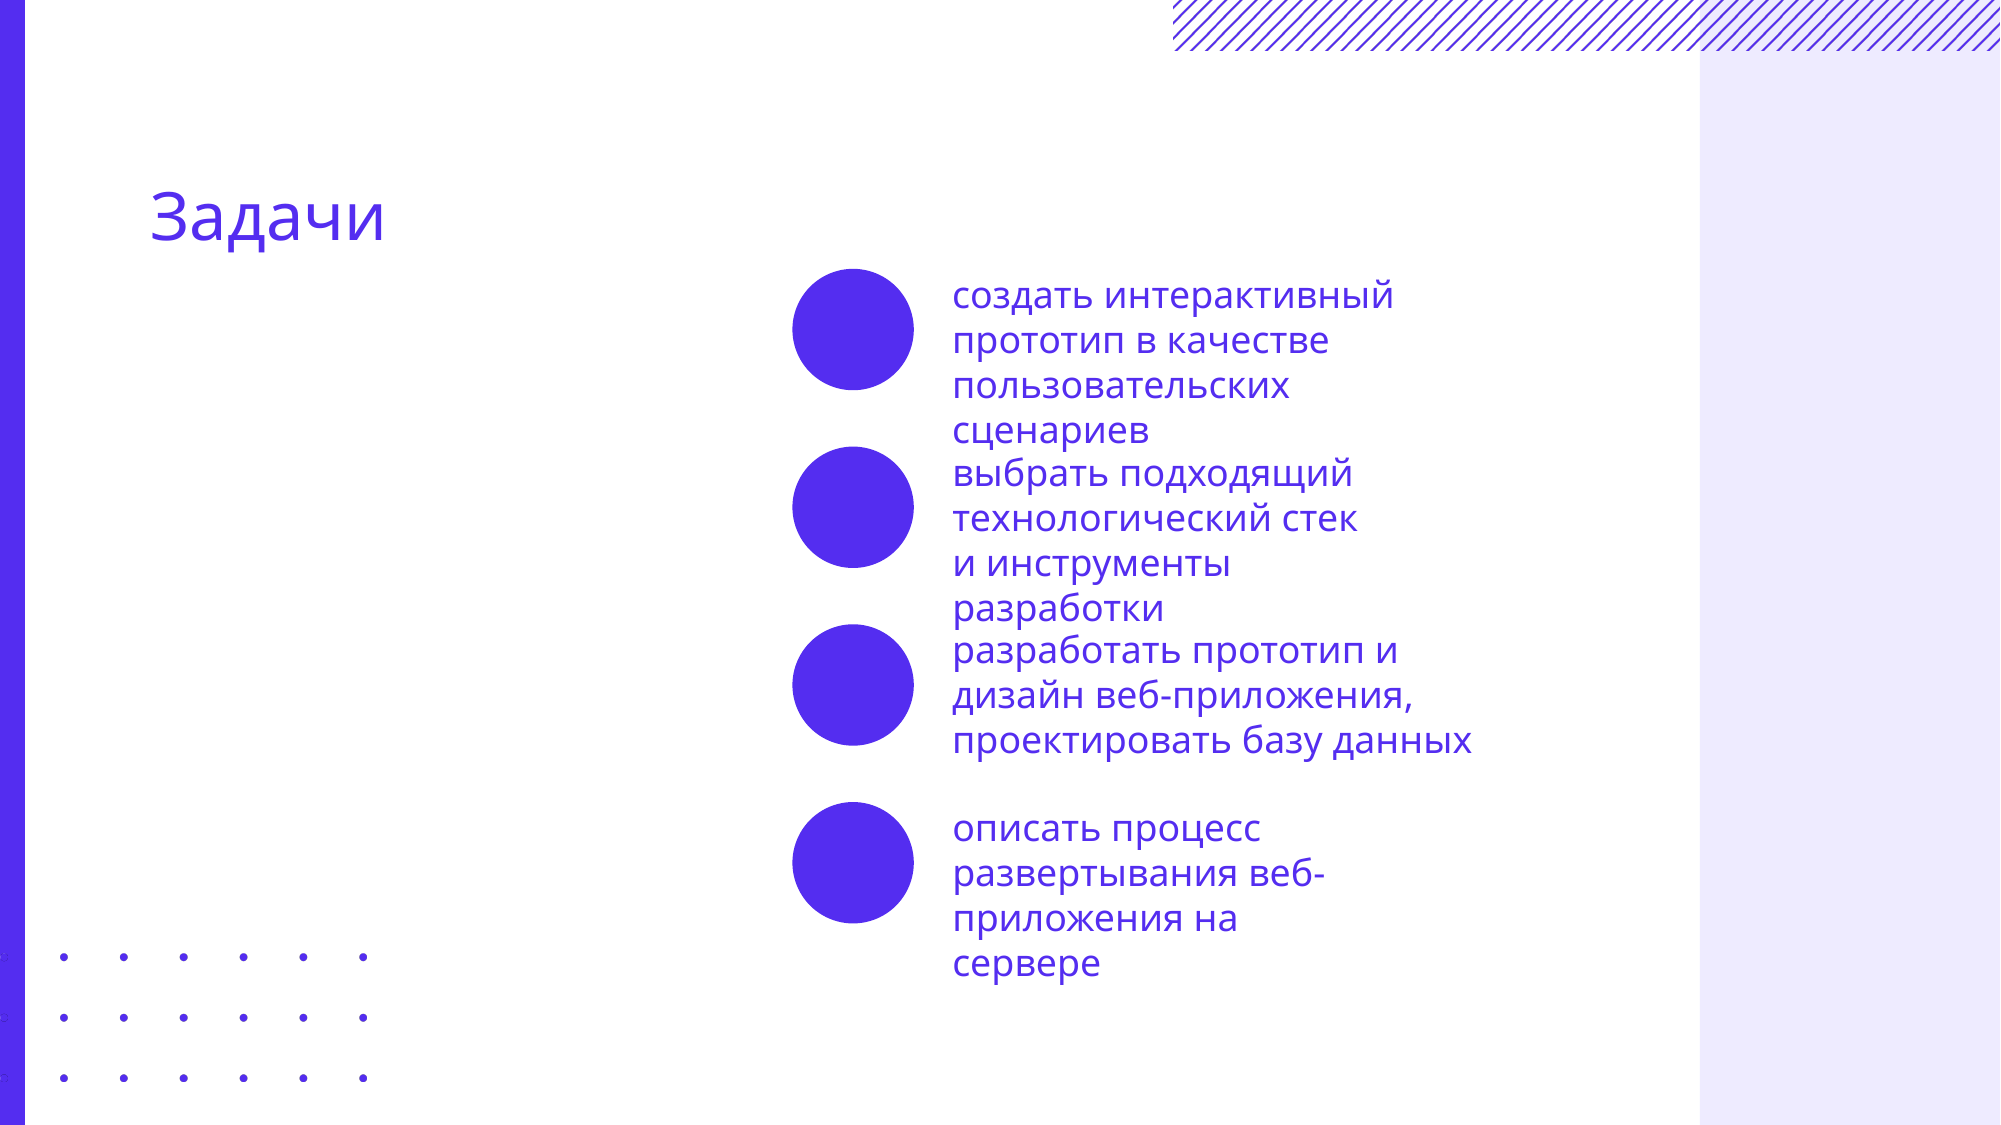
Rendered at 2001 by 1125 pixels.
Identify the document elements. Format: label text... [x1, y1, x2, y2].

text_box [792, 624, 914, 746]
text_box описать процесс развертывания веб-приложения на сервере [937, 796, 1394, 992]
text_box [792, 446, 914, 568]
picture [1173, 0, 2000, 51]
text_box [792, 268, 914, 391]
picture [1, 954, 366, 1082]
text_box разработать прототип и дизайн веб-приложения, проектировать базу данных [937, 619, 1533, 769]
text_box [792, 802, 914, 924]
text_box создать интерактивный прототип в качестве пользовательских сценариев [937, 263, 1468, 459]
text_box выбрать подходящий технологический стек и инструменты разработки [937, 441, 1394, 619]
text_box Задачи [136, 166, 625, 262]
